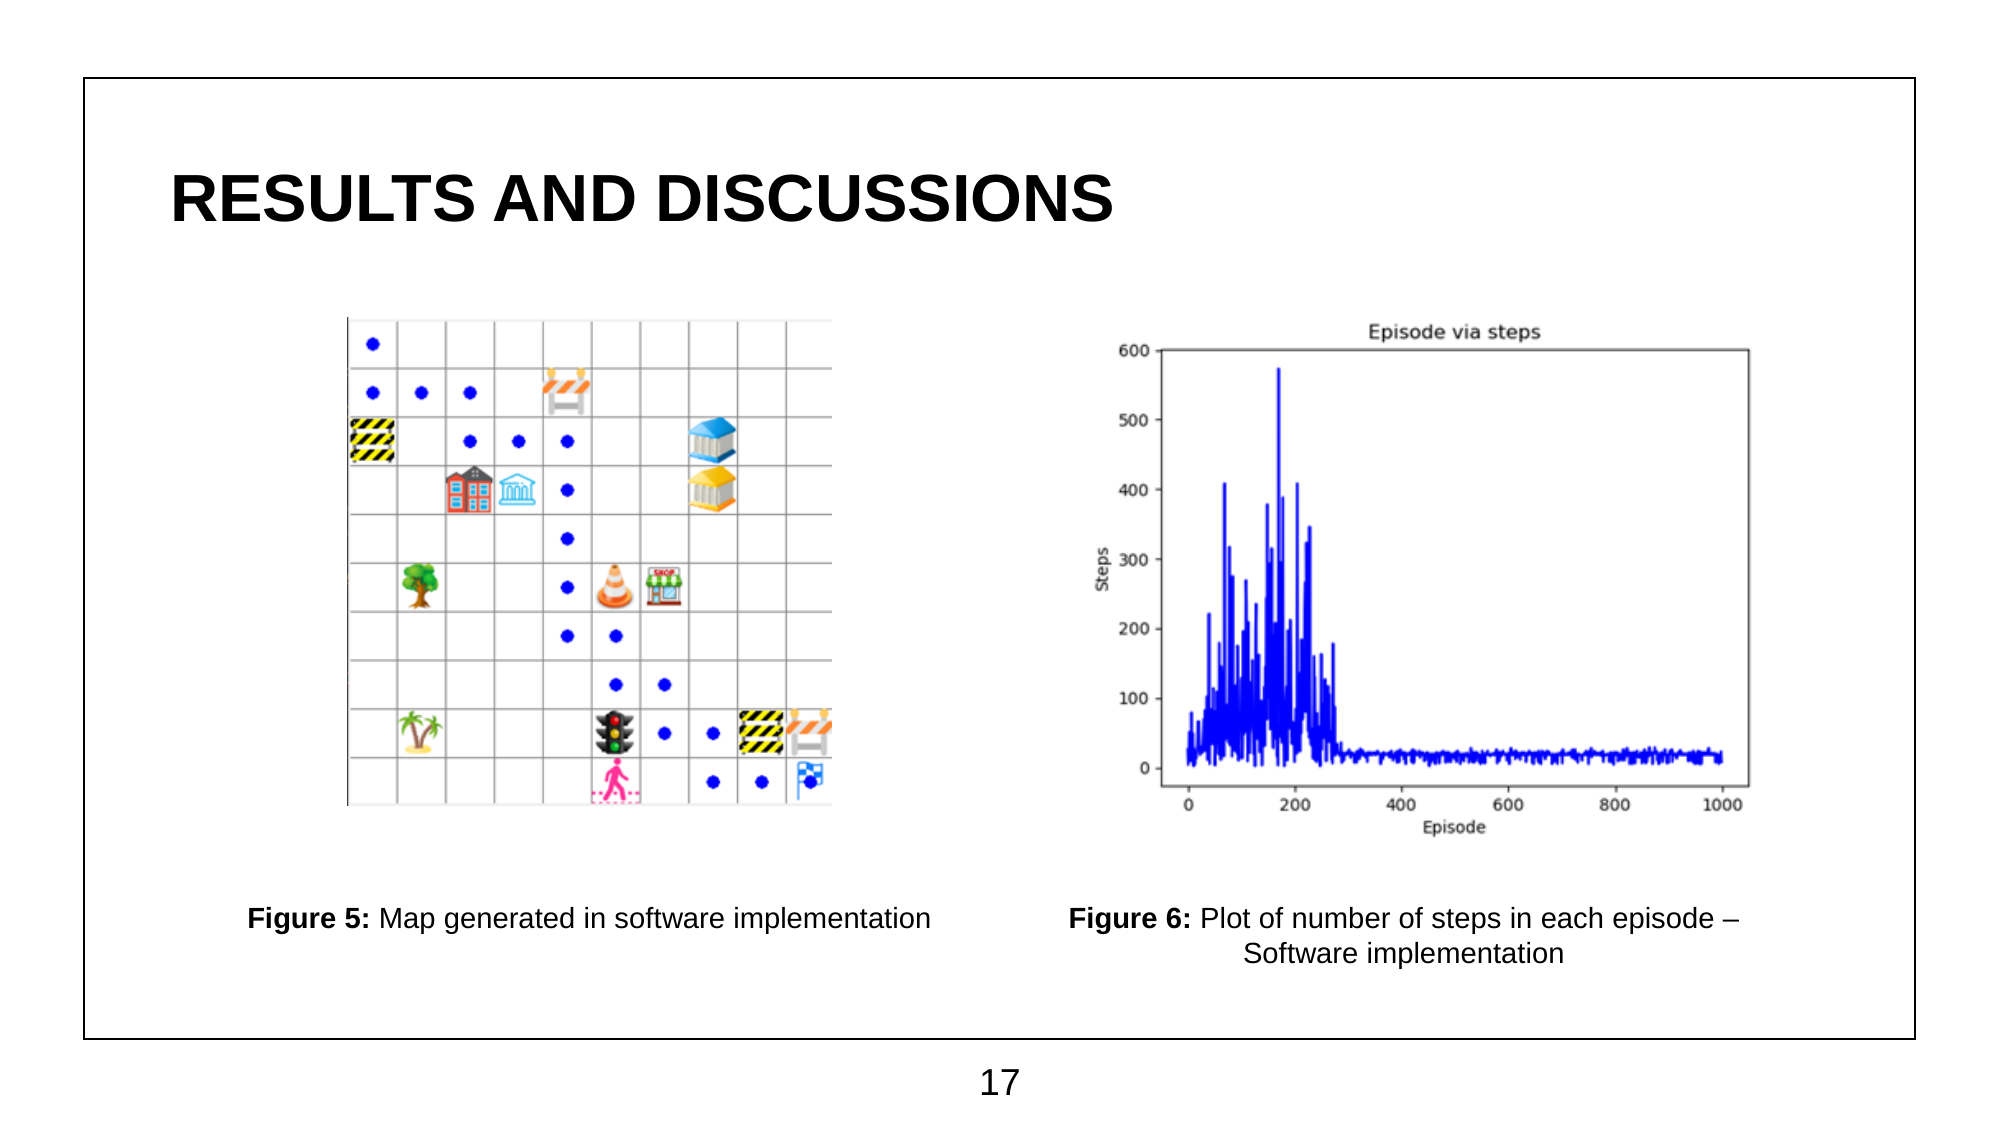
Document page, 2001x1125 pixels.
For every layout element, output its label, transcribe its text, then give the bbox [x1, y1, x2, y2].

text_box Figure 6: Plot of number of steps in each episode – Software implementation [1010, 891, 1798, 977]
picture [347, 317, 832, 806]
text_box [83, 77, 1916, 1040]
picture [1069, 281, 1822, 844]
text_box Figure 5: Map generated in software implementation [196, 891, 983, 942]
text_box RESULTS AND DISCUSSIONS [155, 147, 1405, 245]
text_box 17 [774, 1049, 1225, 1110]
